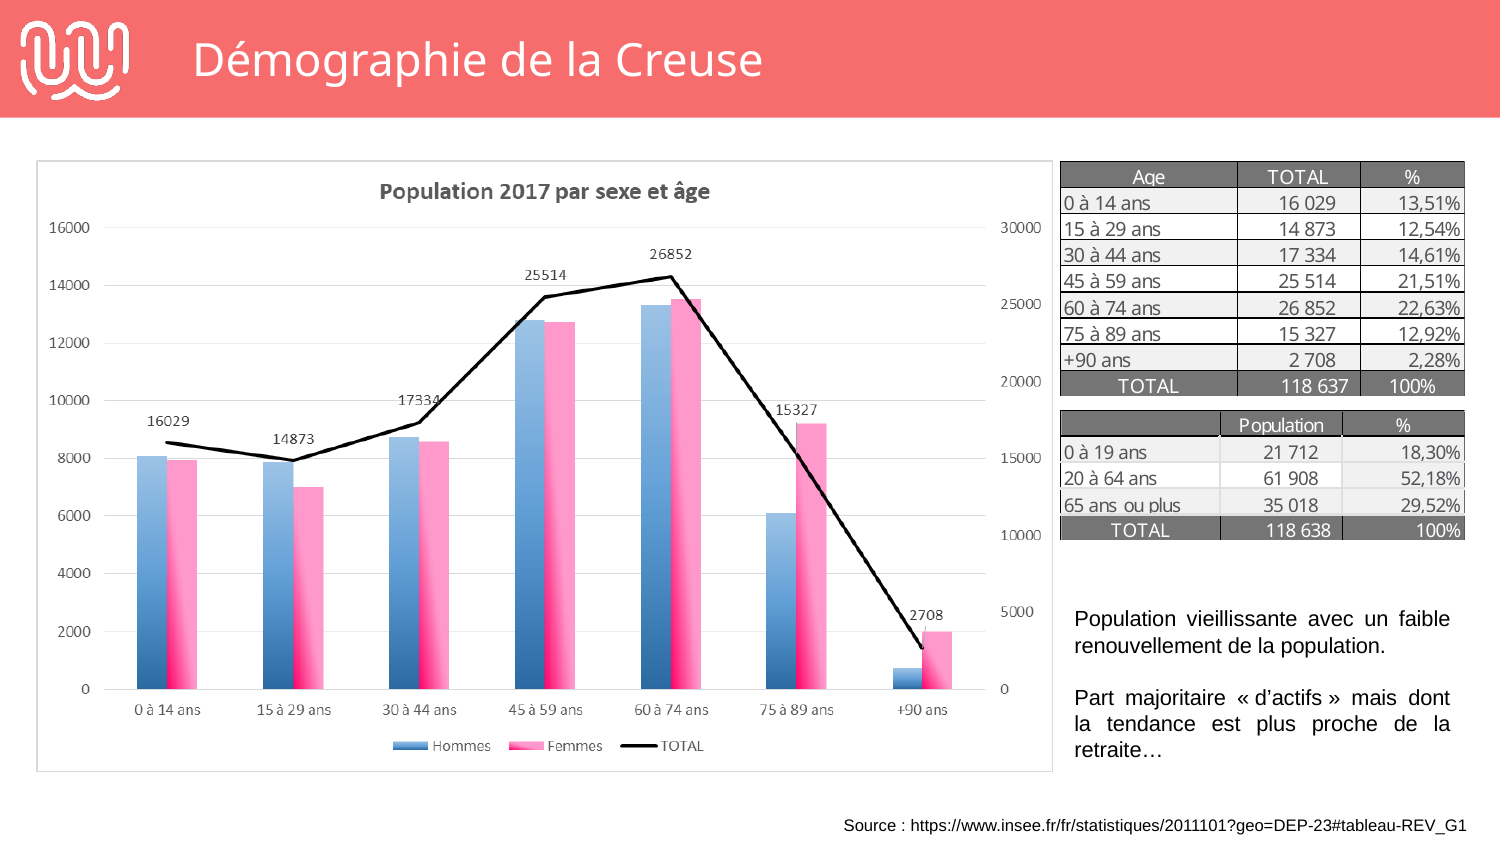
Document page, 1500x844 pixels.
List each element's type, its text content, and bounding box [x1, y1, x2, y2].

picture [20, 20, 134, 101]
title Démographie de la Creuse [192, 0, 1466, 118]
picture [1059, 160, 1466, 398]
picture [1059, 410, 1466, 542]
text_box Source : https://www.insee.fr/fr/statistiques/2011101?geo=DEP-23#tableau-REV_G1 [828, 807, 1500, 842]
picture [36, 160, 1053, 772]
text_box Population vieillissante avec un faible renouvellement de la population. Part majoritaire « d’actifs » mais dont la tendance est plus proche de la retraite… [1059, 597, 1466, 770]
